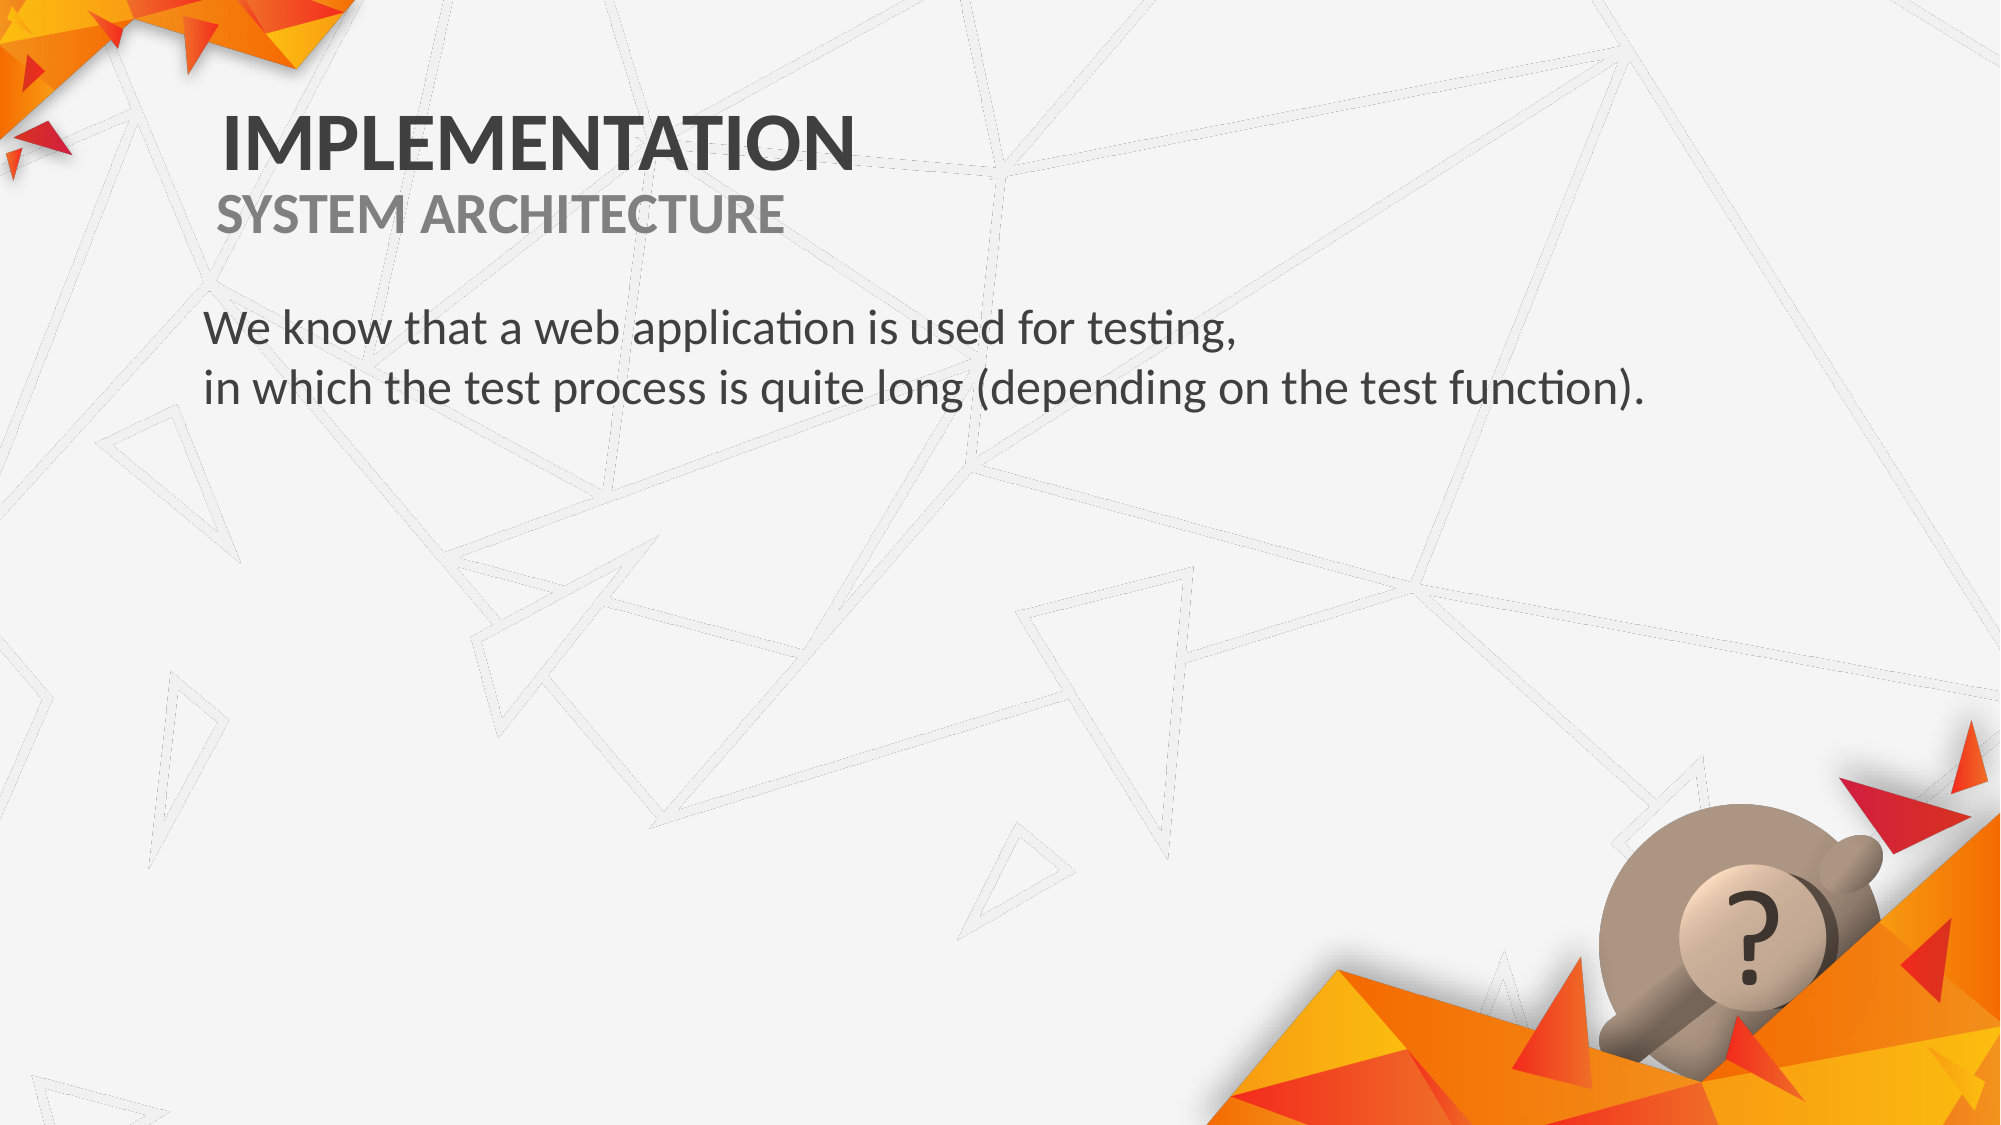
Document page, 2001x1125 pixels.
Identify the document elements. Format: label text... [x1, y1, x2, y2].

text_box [196, 79, 883, 254]
picture [0, 0, 2001, 1125]
text_box We know that a web application is used for testing, in which the test process is quite long (depending on the test function). [189, 286, 1984, 422]
